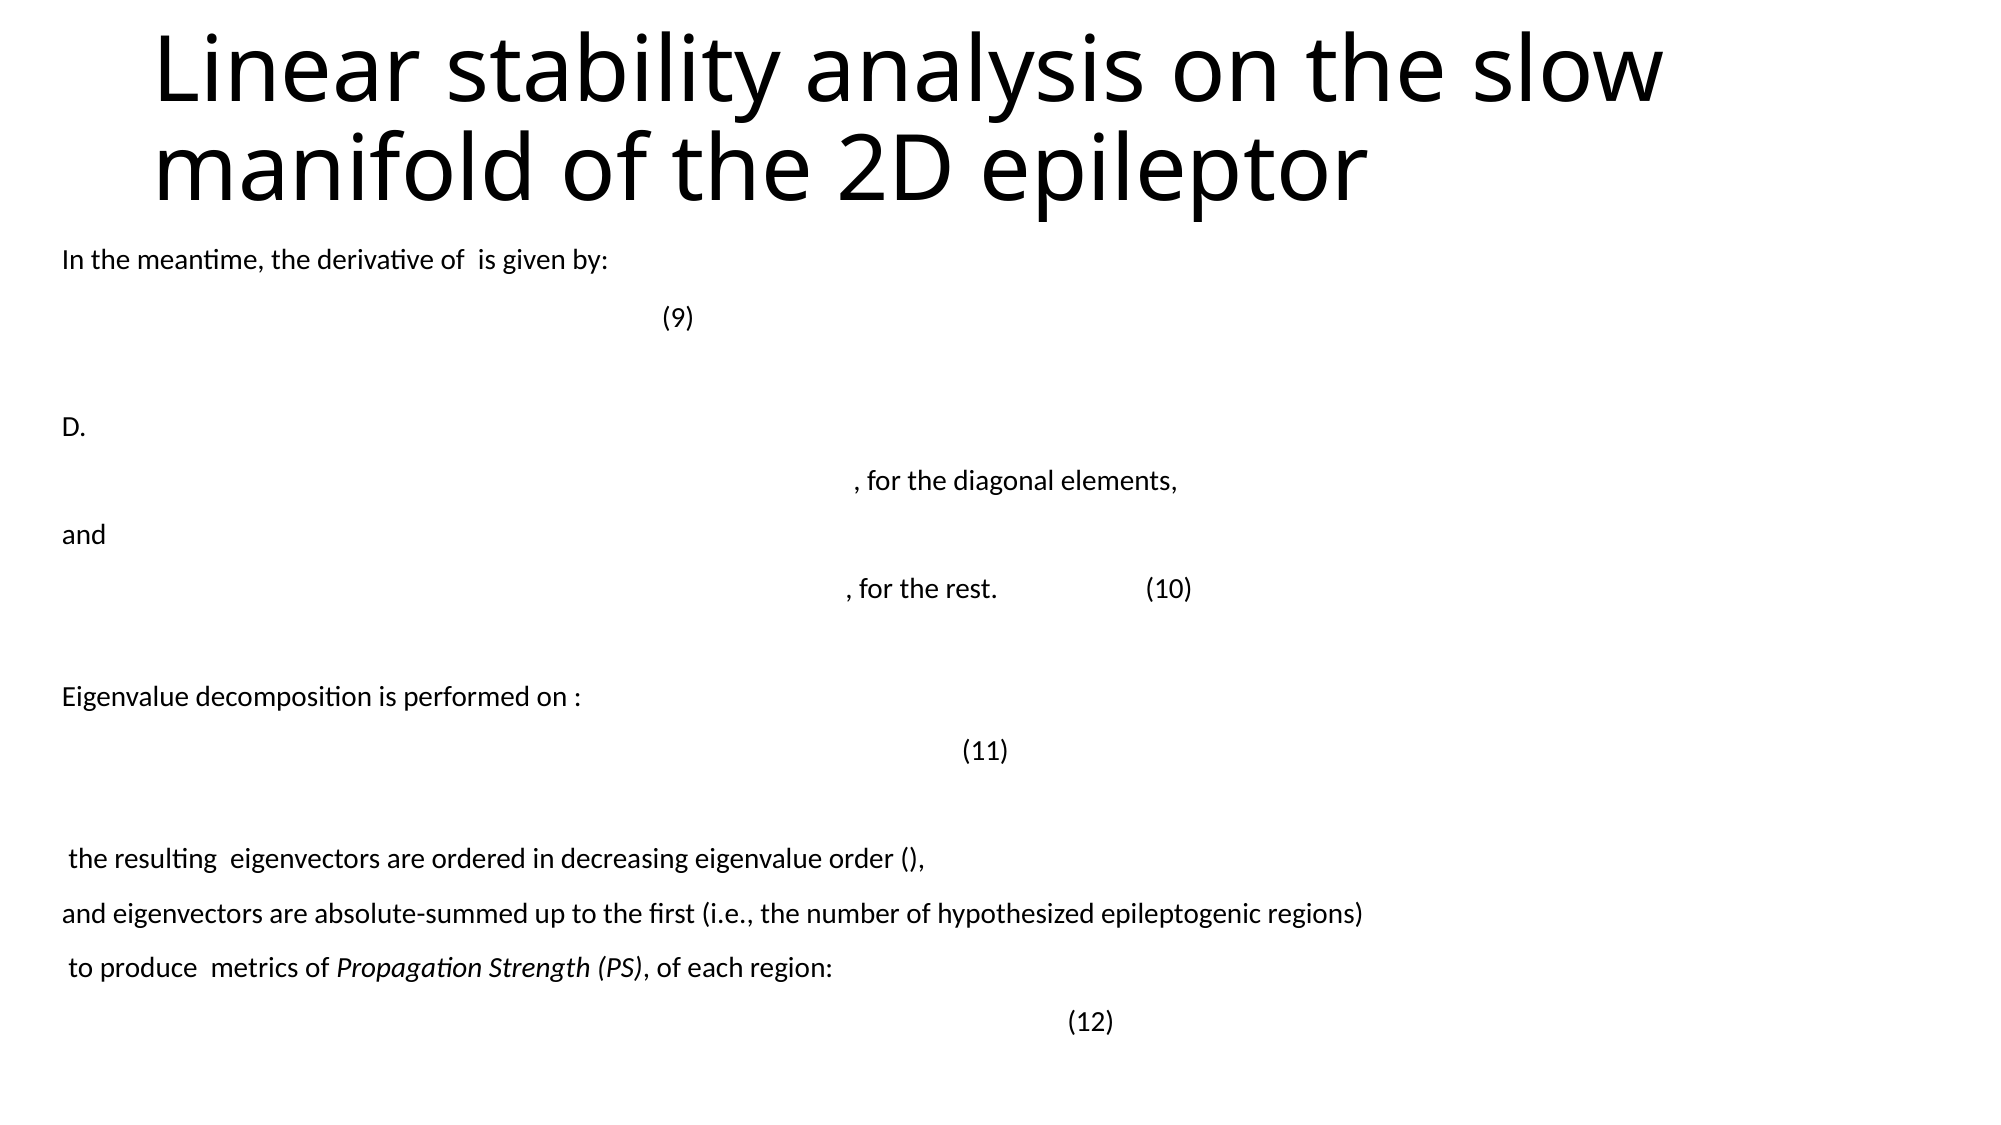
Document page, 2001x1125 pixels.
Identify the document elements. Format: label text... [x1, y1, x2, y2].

title Linear stability analysis on the slow manifold of the 2D epileptor [137, 12, 1863, 231]
